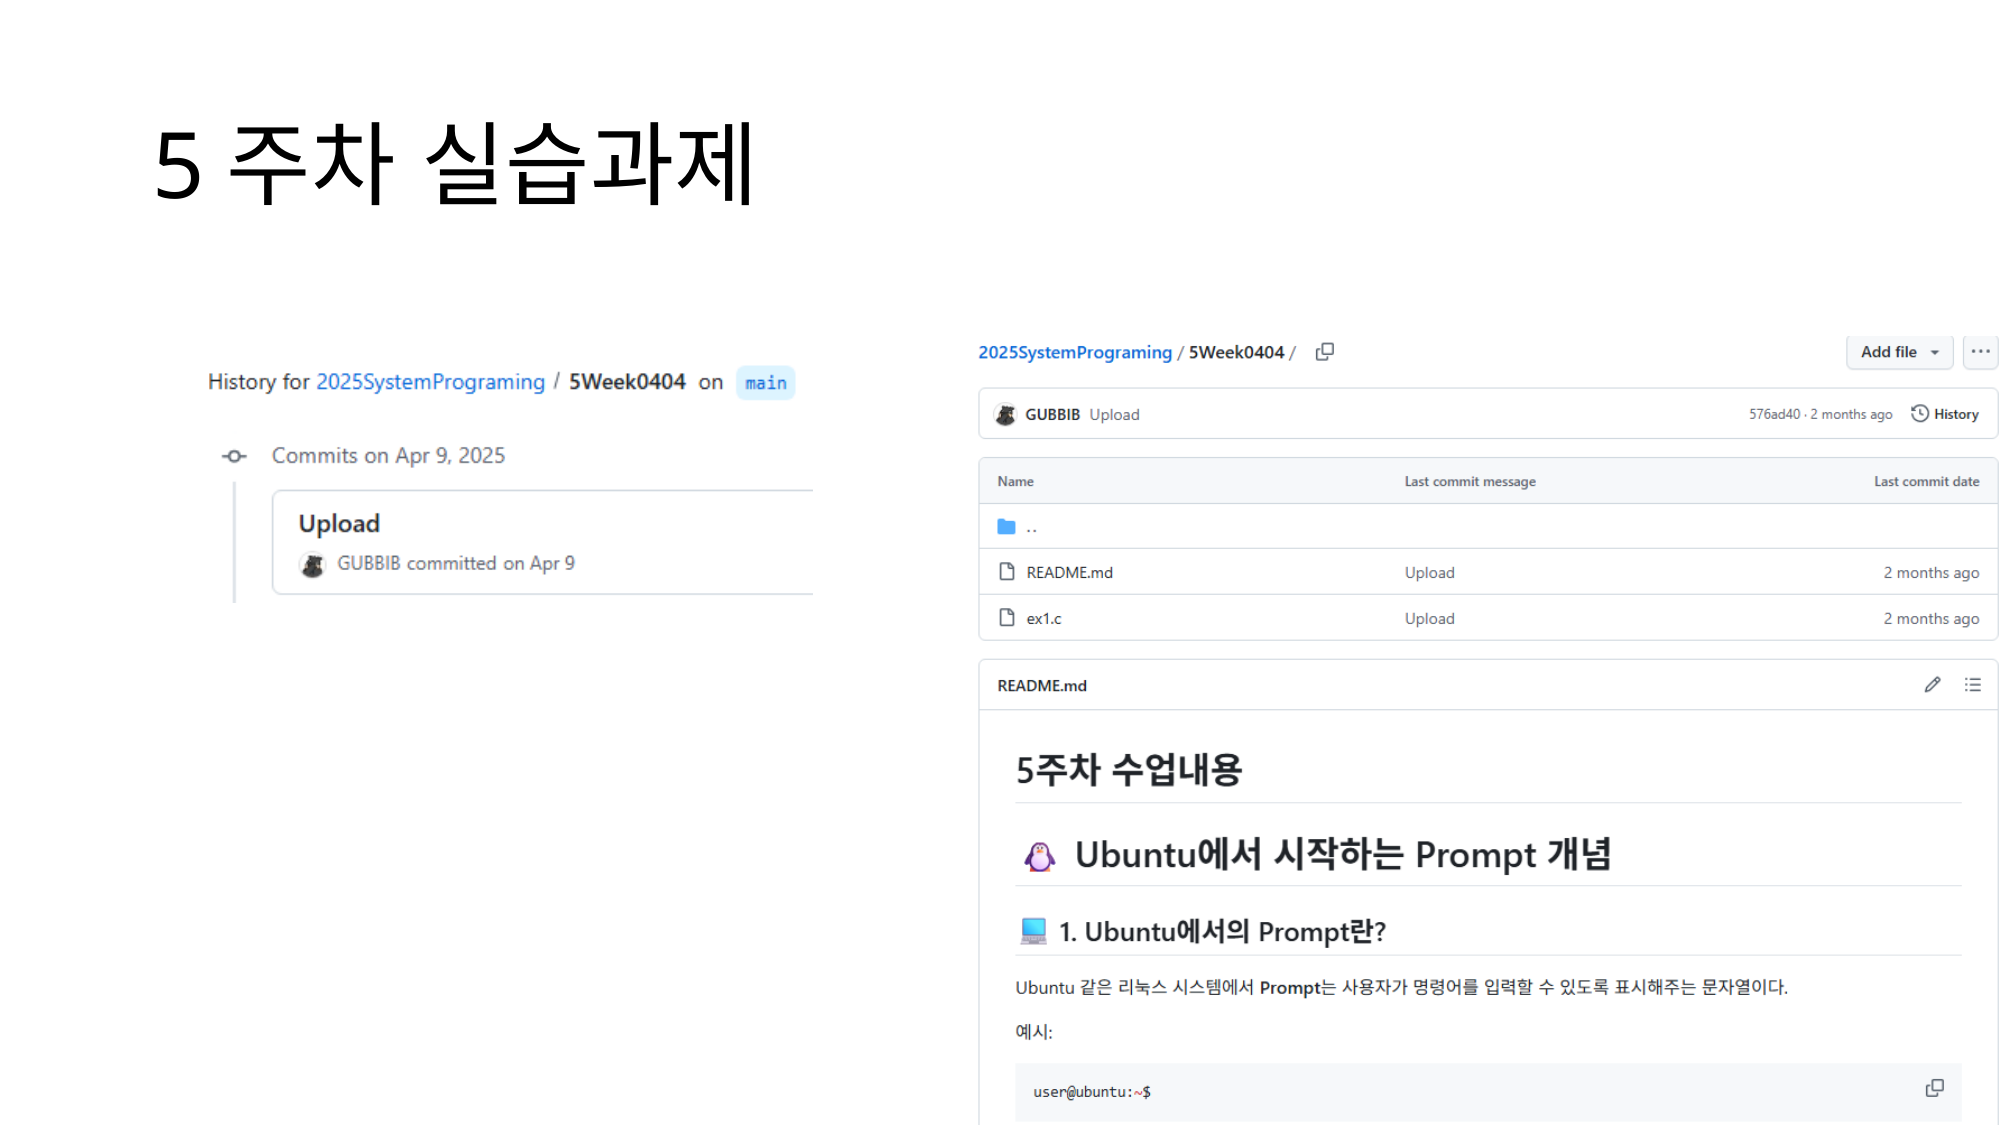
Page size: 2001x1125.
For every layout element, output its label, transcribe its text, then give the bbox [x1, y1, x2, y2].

picture [974, 336, 2000, 1125]
title 5주차 실습과제 [137, 59, 1863, 278]
picture [194, 358, 813, 603]
